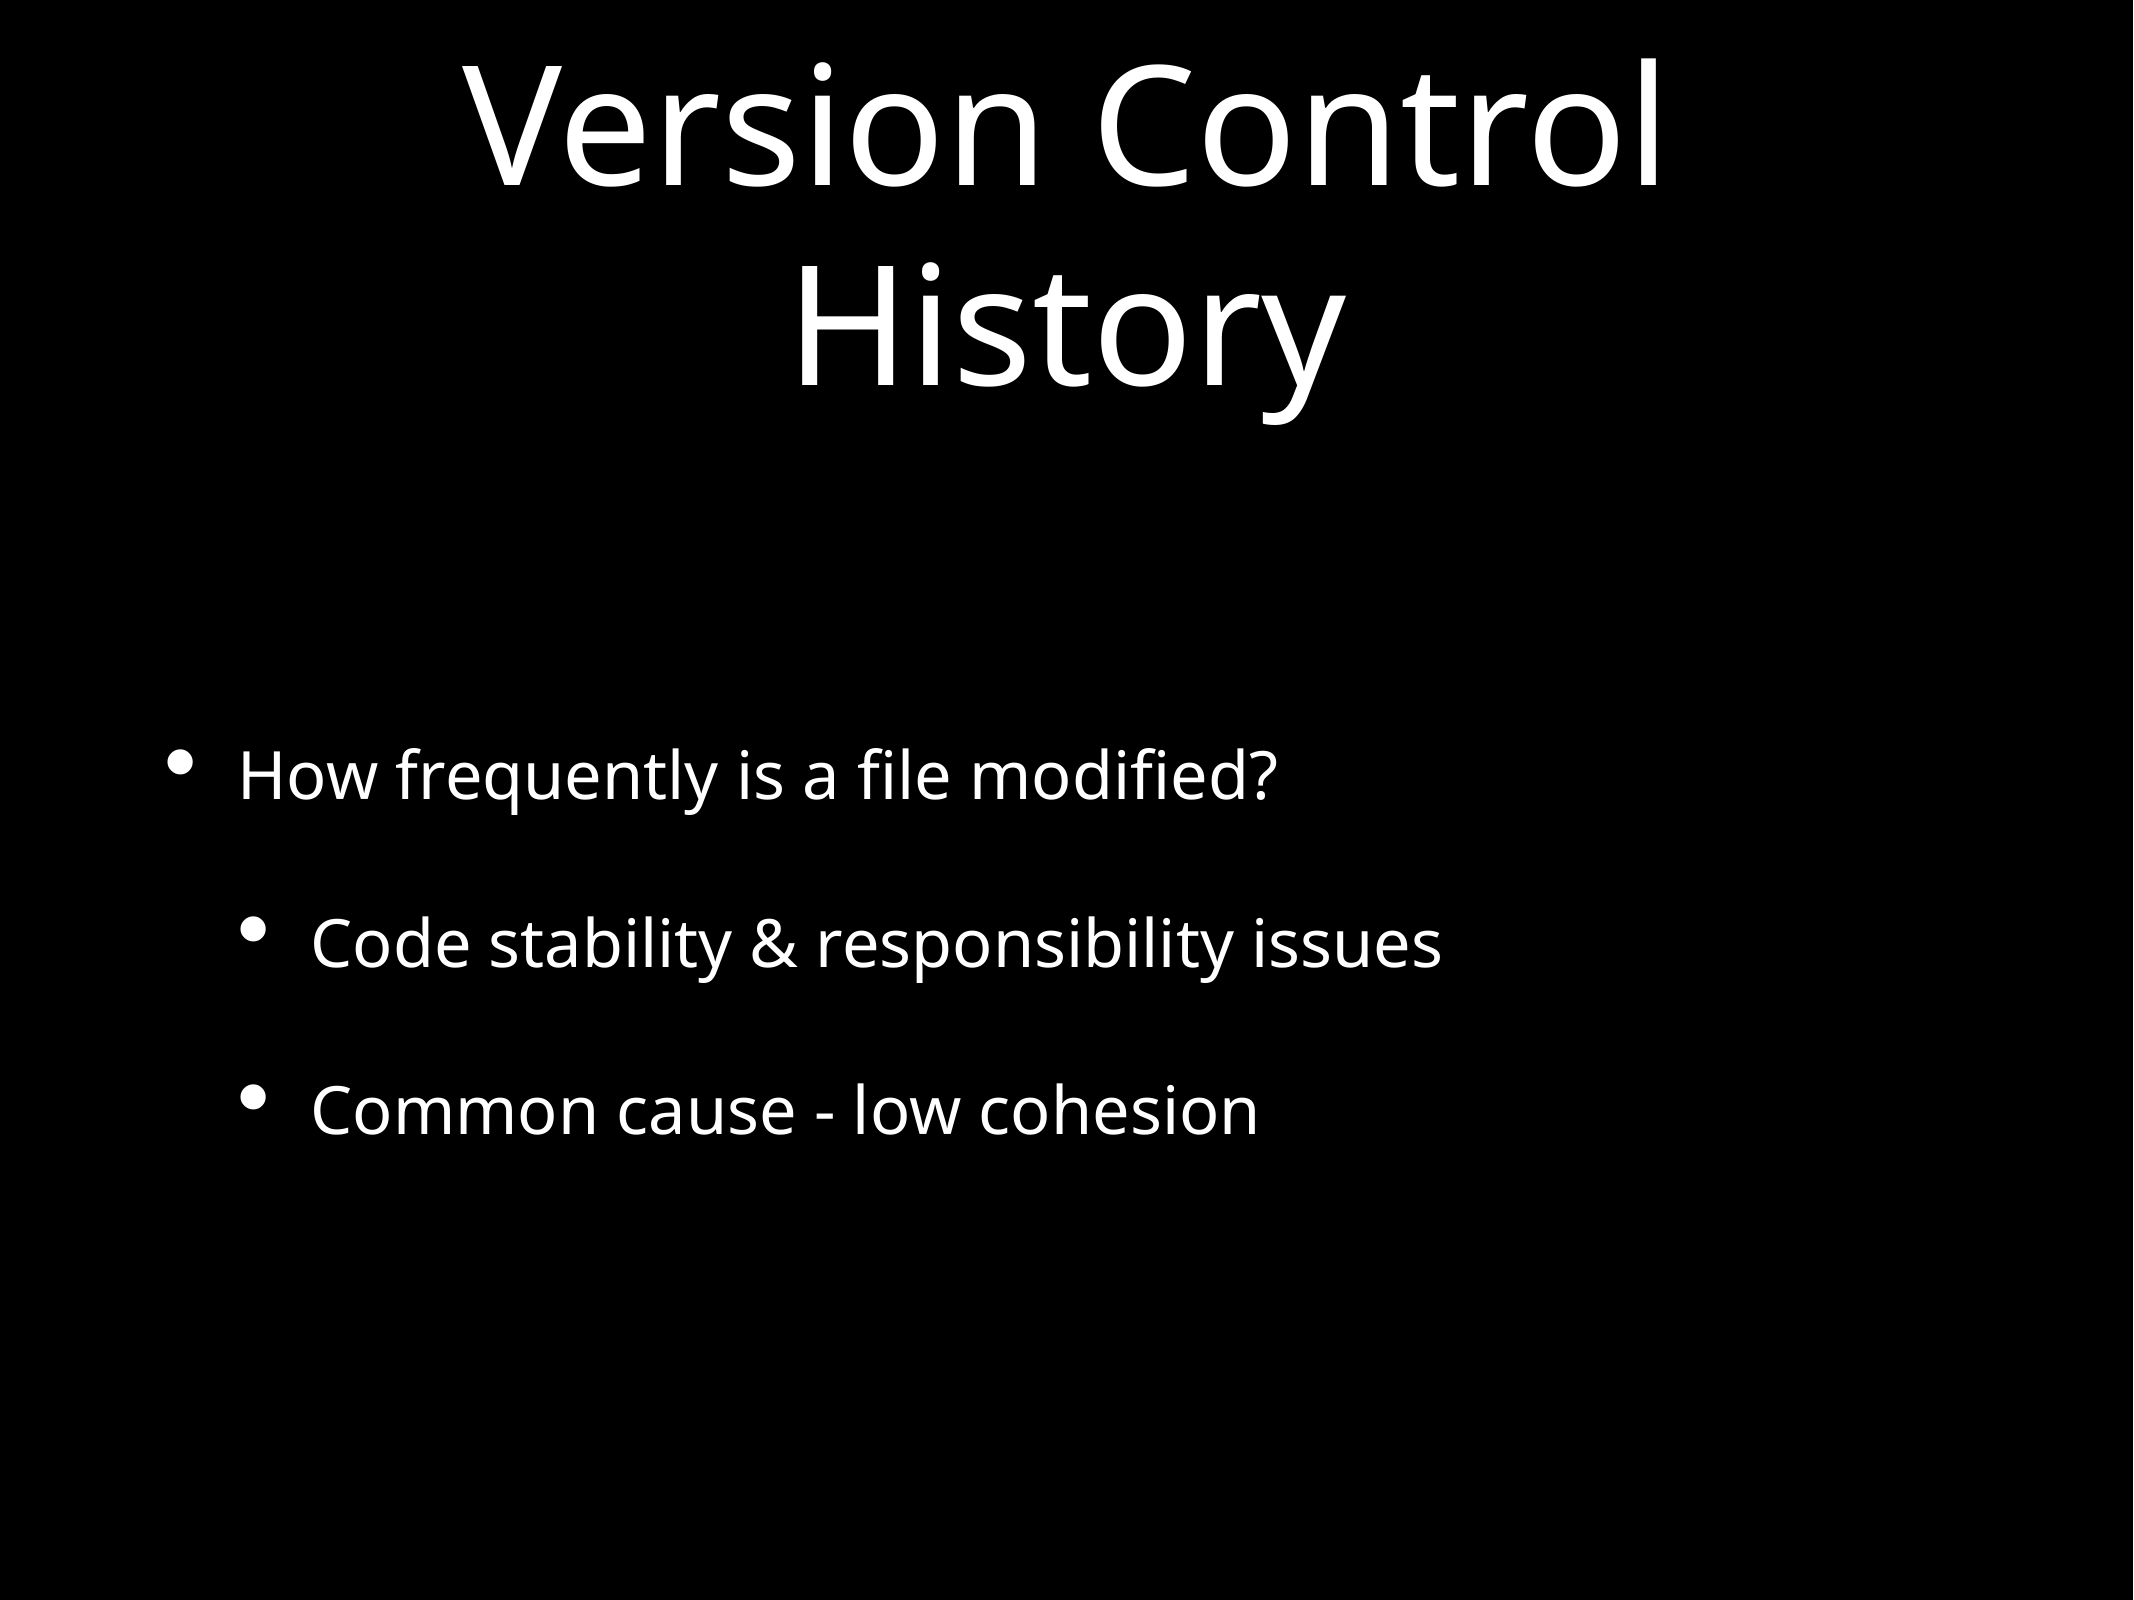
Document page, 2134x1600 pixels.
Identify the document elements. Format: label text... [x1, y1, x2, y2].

title Version Control History [155, 41, 1978, 397]
list How frequently is a file modified? Code stability & responsibility issues Common cause - low cohesion [155, 424, 1978, 1457]
